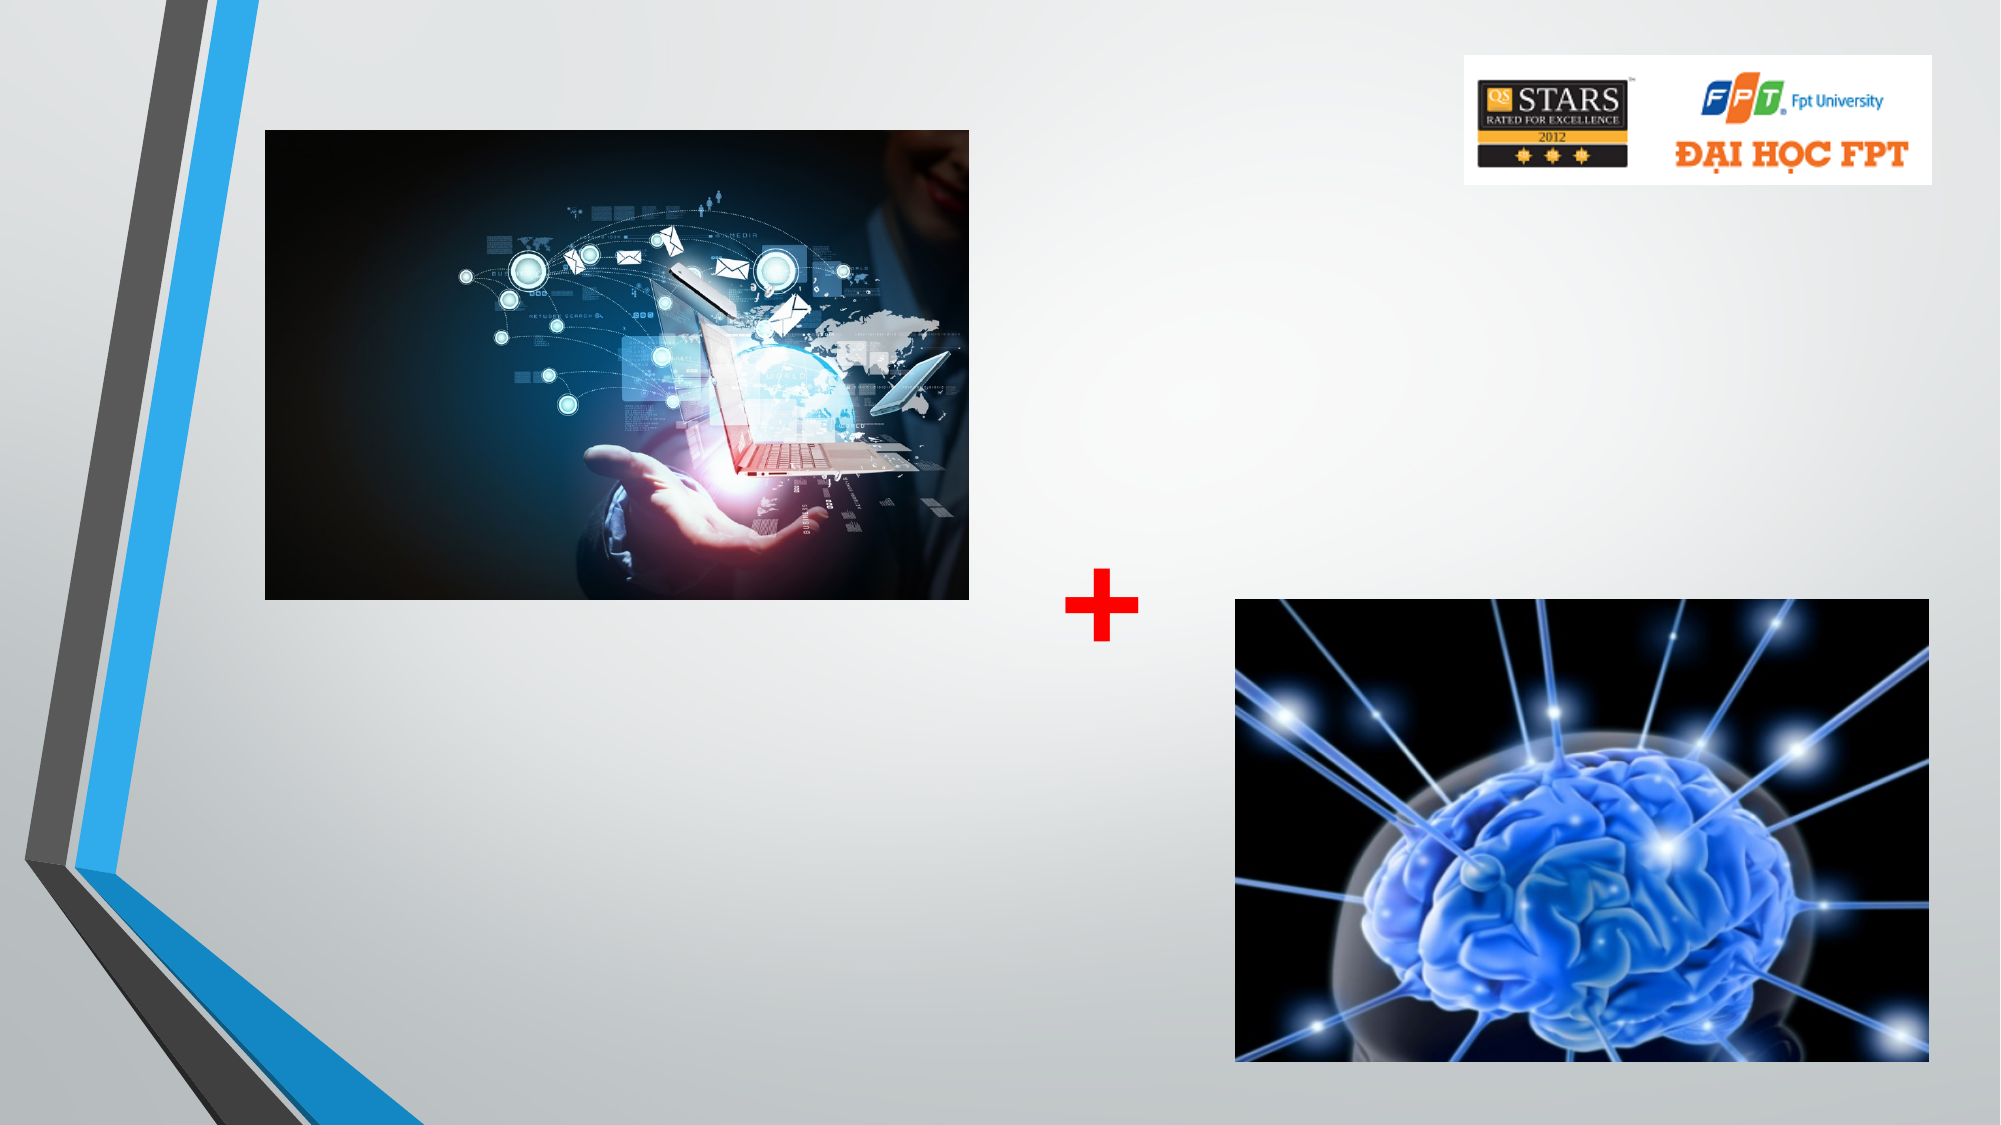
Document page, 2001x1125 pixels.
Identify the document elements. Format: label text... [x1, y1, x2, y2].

text_box + [1044, 501, 1161, 697]
picture [1235, 599, 1929, 1062]
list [264, 130, 970, 601]
picture [1463, 55, 1932, 185]
